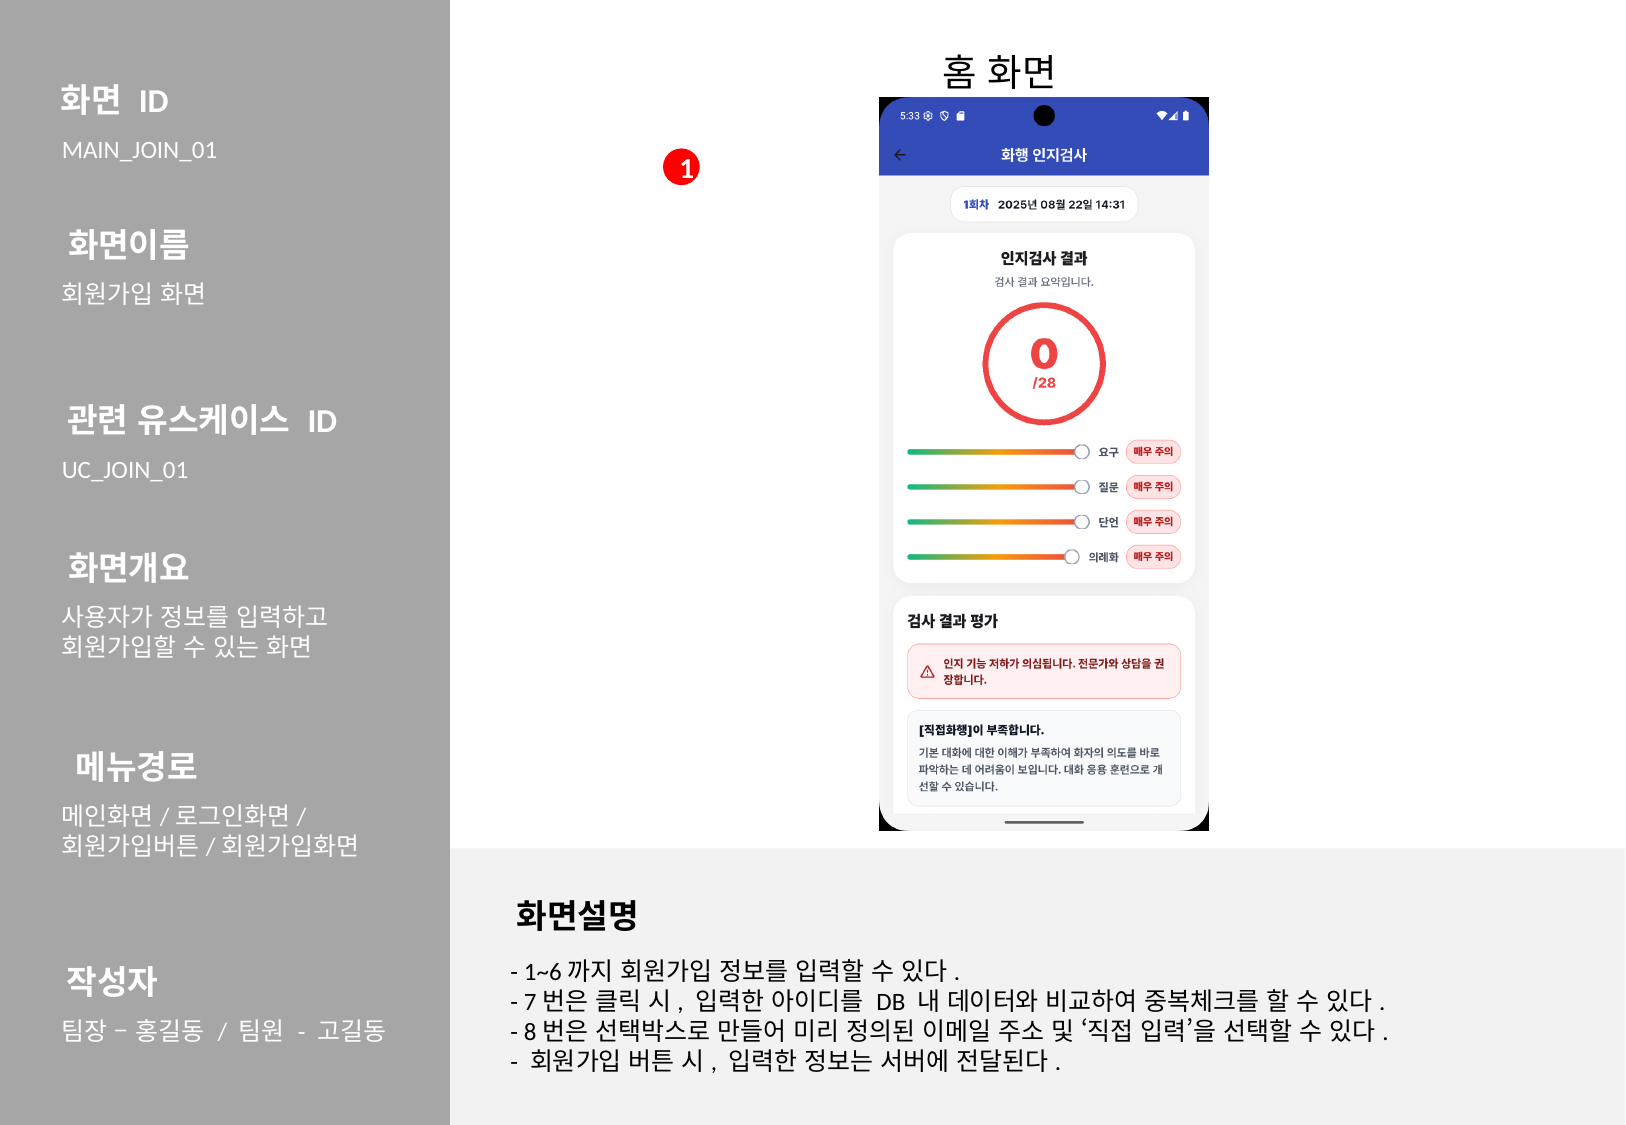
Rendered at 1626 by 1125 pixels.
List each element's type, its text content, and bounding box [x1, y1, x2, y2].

text_box 1 [663, 148, 700, 186]
text_box - 1~6까지 회원가입 정보를 입력할 수 있다. - 7번은 클릭 시, 입력한 아이디를 DB 내 데이터와 비교하여 중복체크를 할 수 있다. - 8번은 선택박스로 만들어 미리 정의된 이메일 주소 및 ‘직접 입력’을 선택할 수 있다. - 회원가입 버튼 시, 입력한 정보는 서버에 전달된다. [495, 948, 1593, 1084]
text_box [450, 848, 1625, 1125]
text_box 화면설명 [501, 887, 654, 943]
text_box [46, 70, 404, 172]
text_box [46, 390, 404, 492]
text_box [46, 738, 437, 870]
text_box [46, 215, 404, 317]
text_box 홈 화면 [927, 41, 1072, 96]
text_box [46, 539, 404, 671]
text_box [0, 0, 450, 1125]
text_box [46, 953, 404, 1055]
picture [878, 96, 1210, 832]
